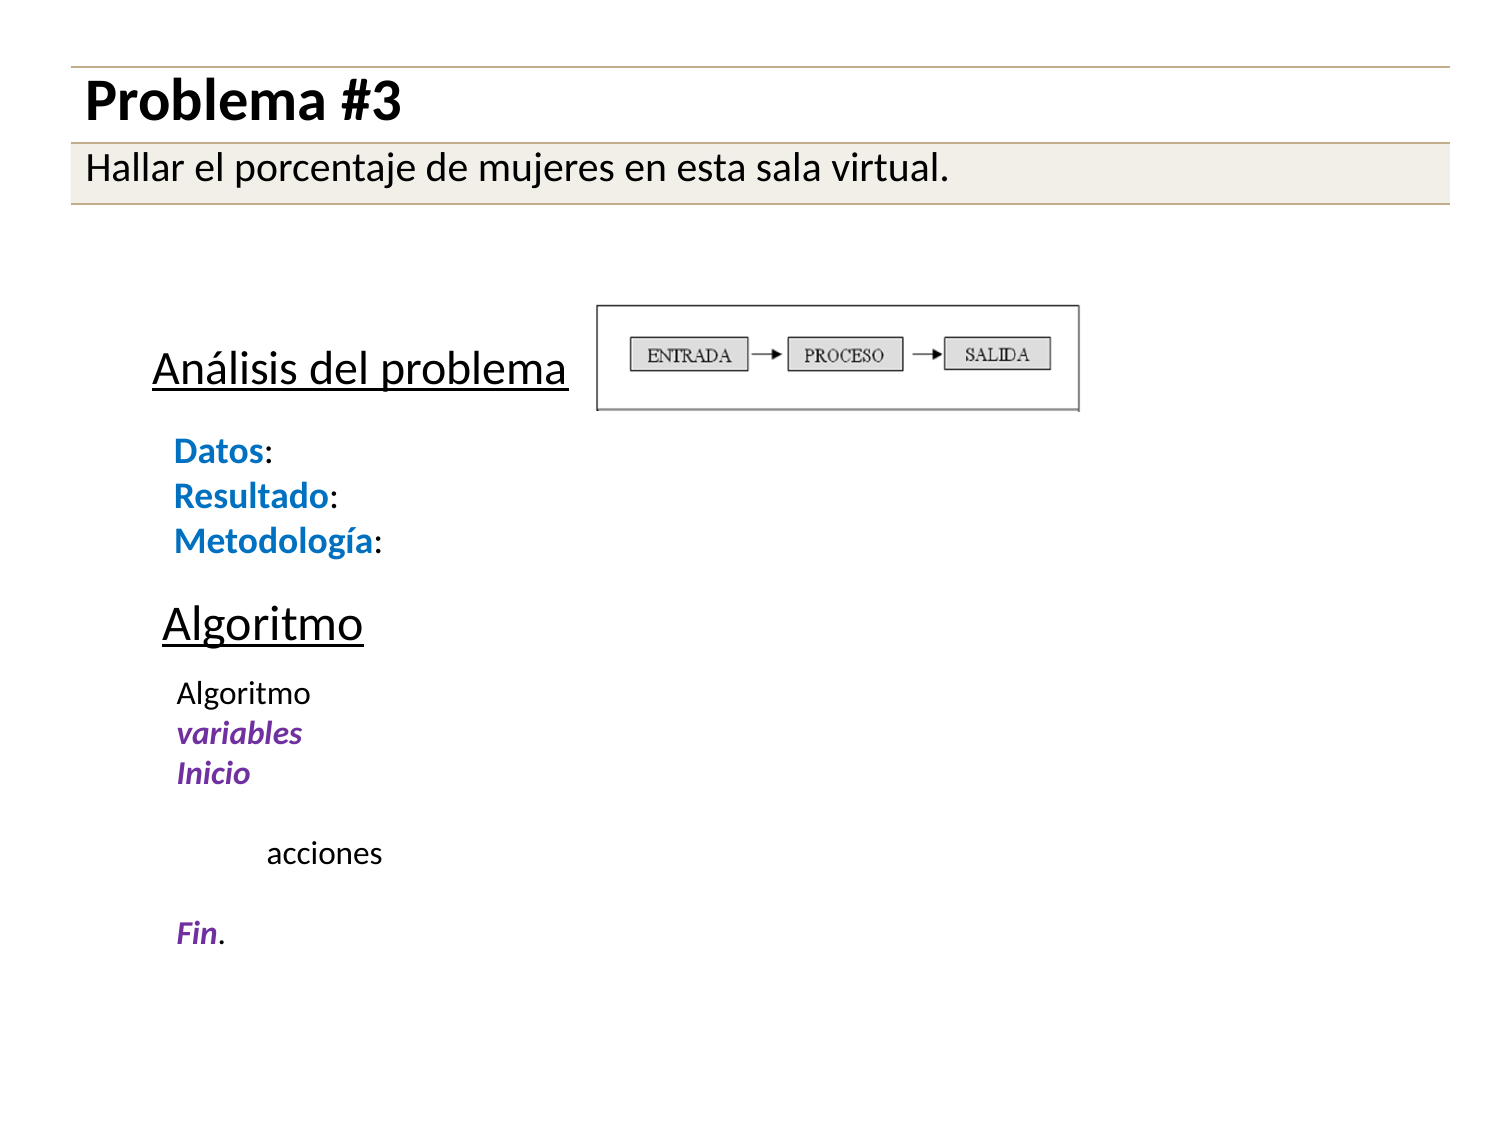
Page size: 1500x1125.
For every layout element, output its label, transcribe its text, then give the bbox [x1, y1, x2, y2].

text_box Algoritmo variables Inicio acciones Fin. [161, 664, 913, 959]
text_box Datos: Resultado: Metodología: [159, 418, 1375, 569]
table_cell Hallar el porcentaje de mujeres en esta sala virtual. [71, 144, 1450, 203]
text_box Algoritmo [147, 570, 608, 686]
picture [587, 301, 1088, 419]
table_header Problema #3 [71, 68, 1450, 142]
title Análisis del problema [137, 307, 582, 424]
